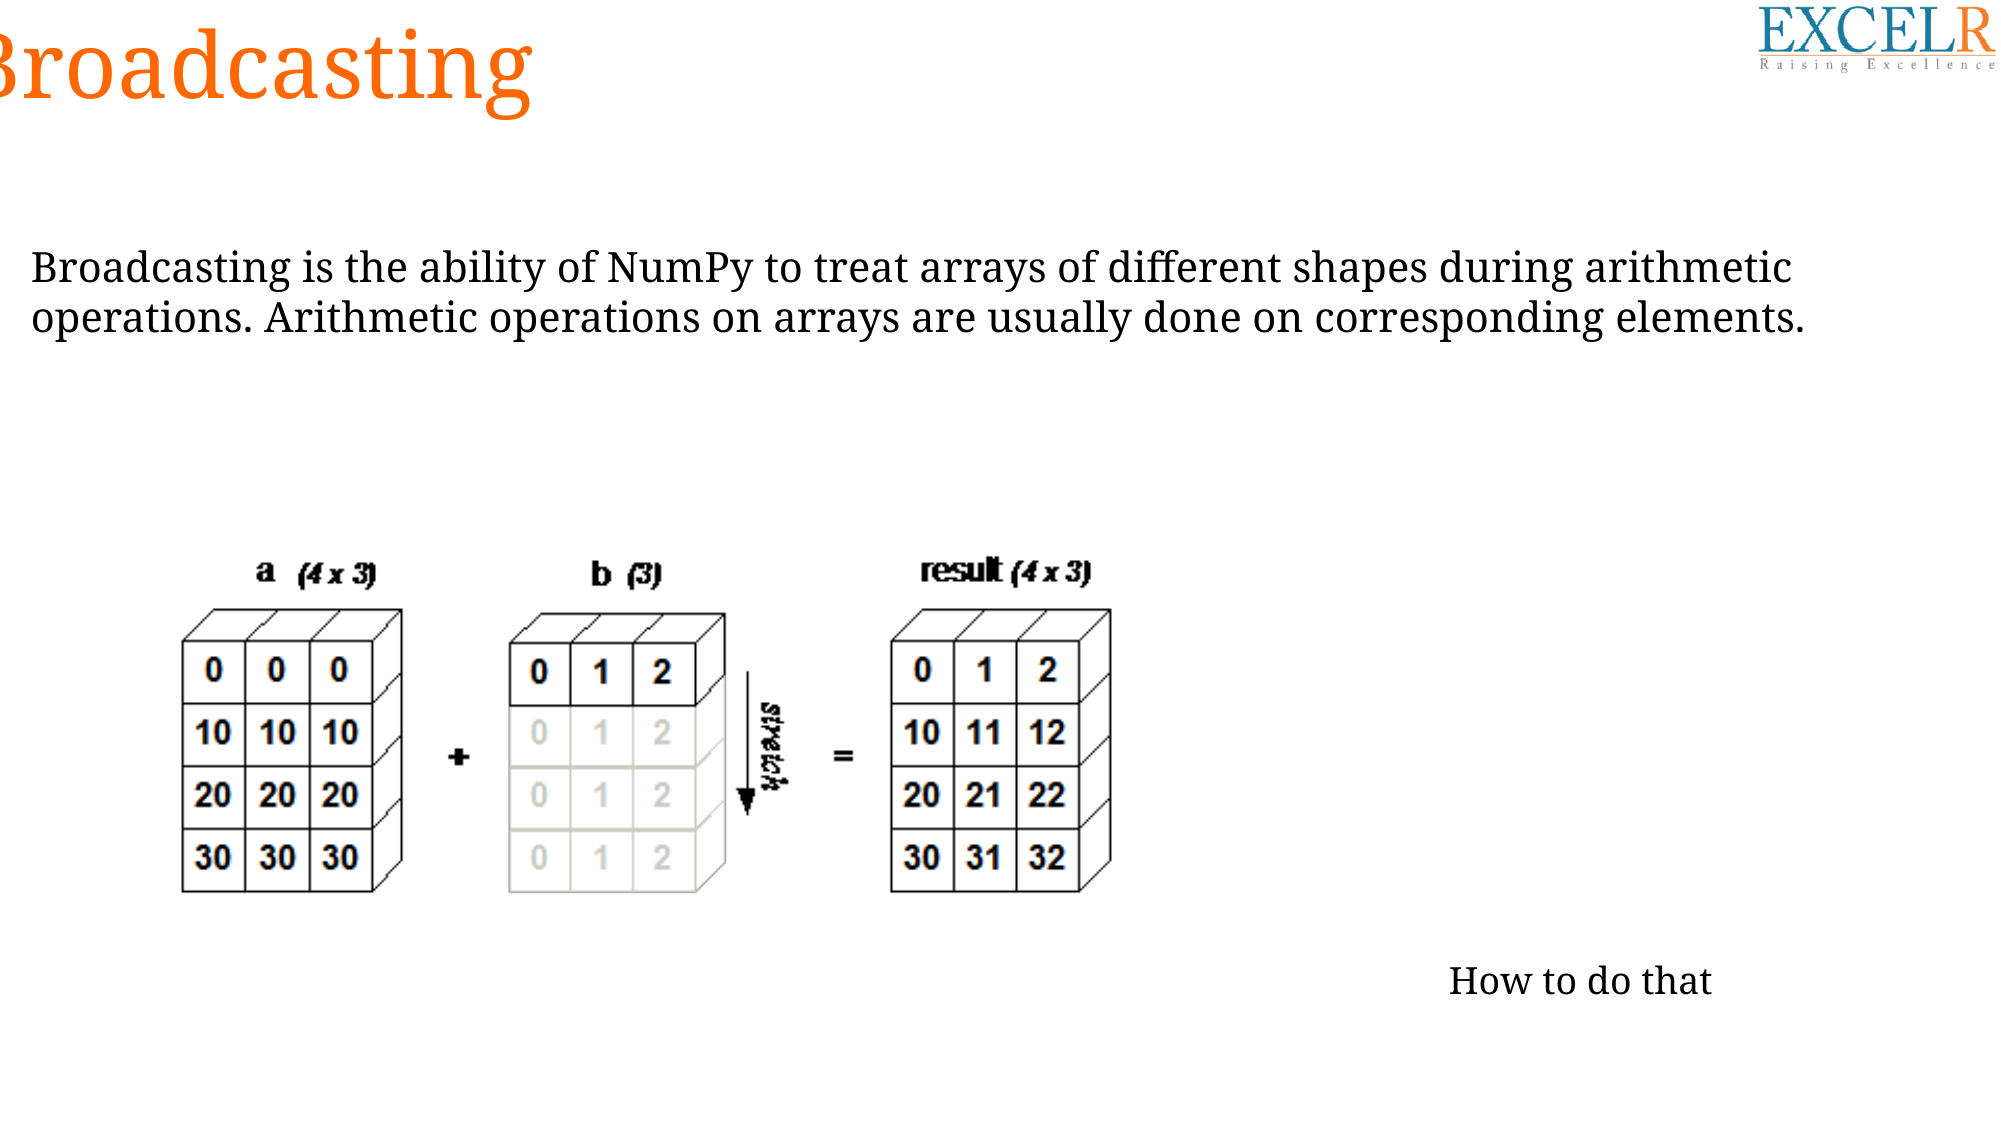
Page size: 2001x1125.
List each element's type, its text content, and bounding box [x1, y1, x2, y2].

picture [1756, 0, 2000, 78]
text_box How to do that [1434, 949, 1728, 1010]
text_box Broadcasting [0, 0, 550, 125]
picture [178, 511, 1114, 914]
text_box Broadcasting is the ability of NumPy to treat arrays of different shapes during arithmetic operations. Arithmetic operations on arrays are usually done on corresponding elements. [16, 233, 1824, 394]
